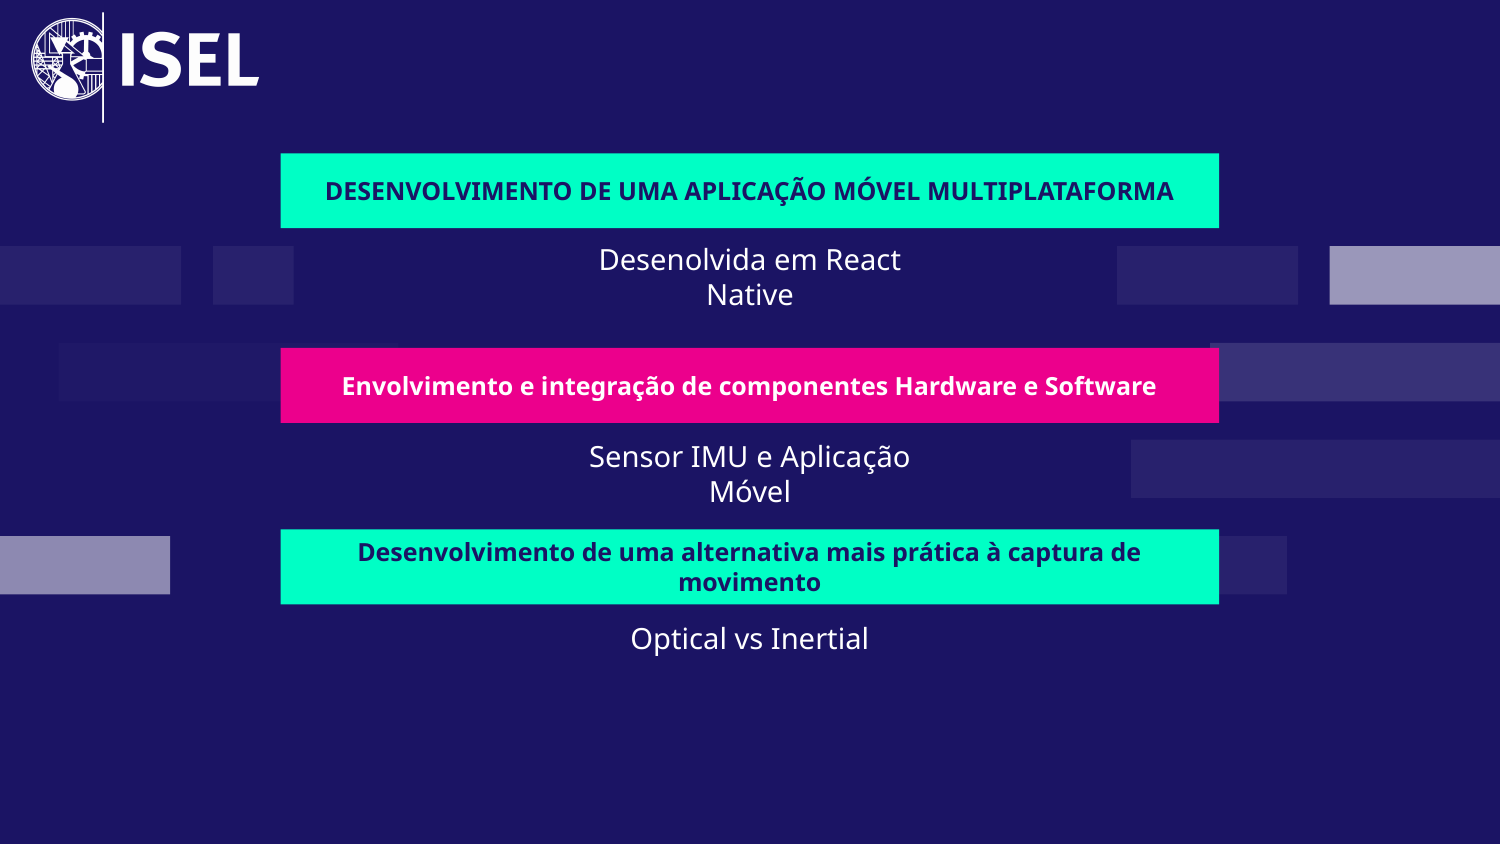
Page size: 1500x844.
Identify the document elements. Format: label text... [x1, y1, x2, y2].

subtitle Optical vs Inertial [561, 620, 939, 696]
subtitle Sensor IMU e Aplicação Móvel [548, 438, 951, 514]
text_box Envolvimento e integração de componentes Hardware e Software [280, 347, 1220, 423]
text_box Desenvolvimento de uma alternativa mais prática à captura de movimento [280, 529, 1220, 605]
subtitle Desenolvida em React Native [550, 241, 950, 275]
title DESENVOLVIMENTO DE UMA APLICAÇÃO MÓVEL MULTIPLATAFORMA [280, 153, 1220, 229]
picture [0, 0, 290, 148]
